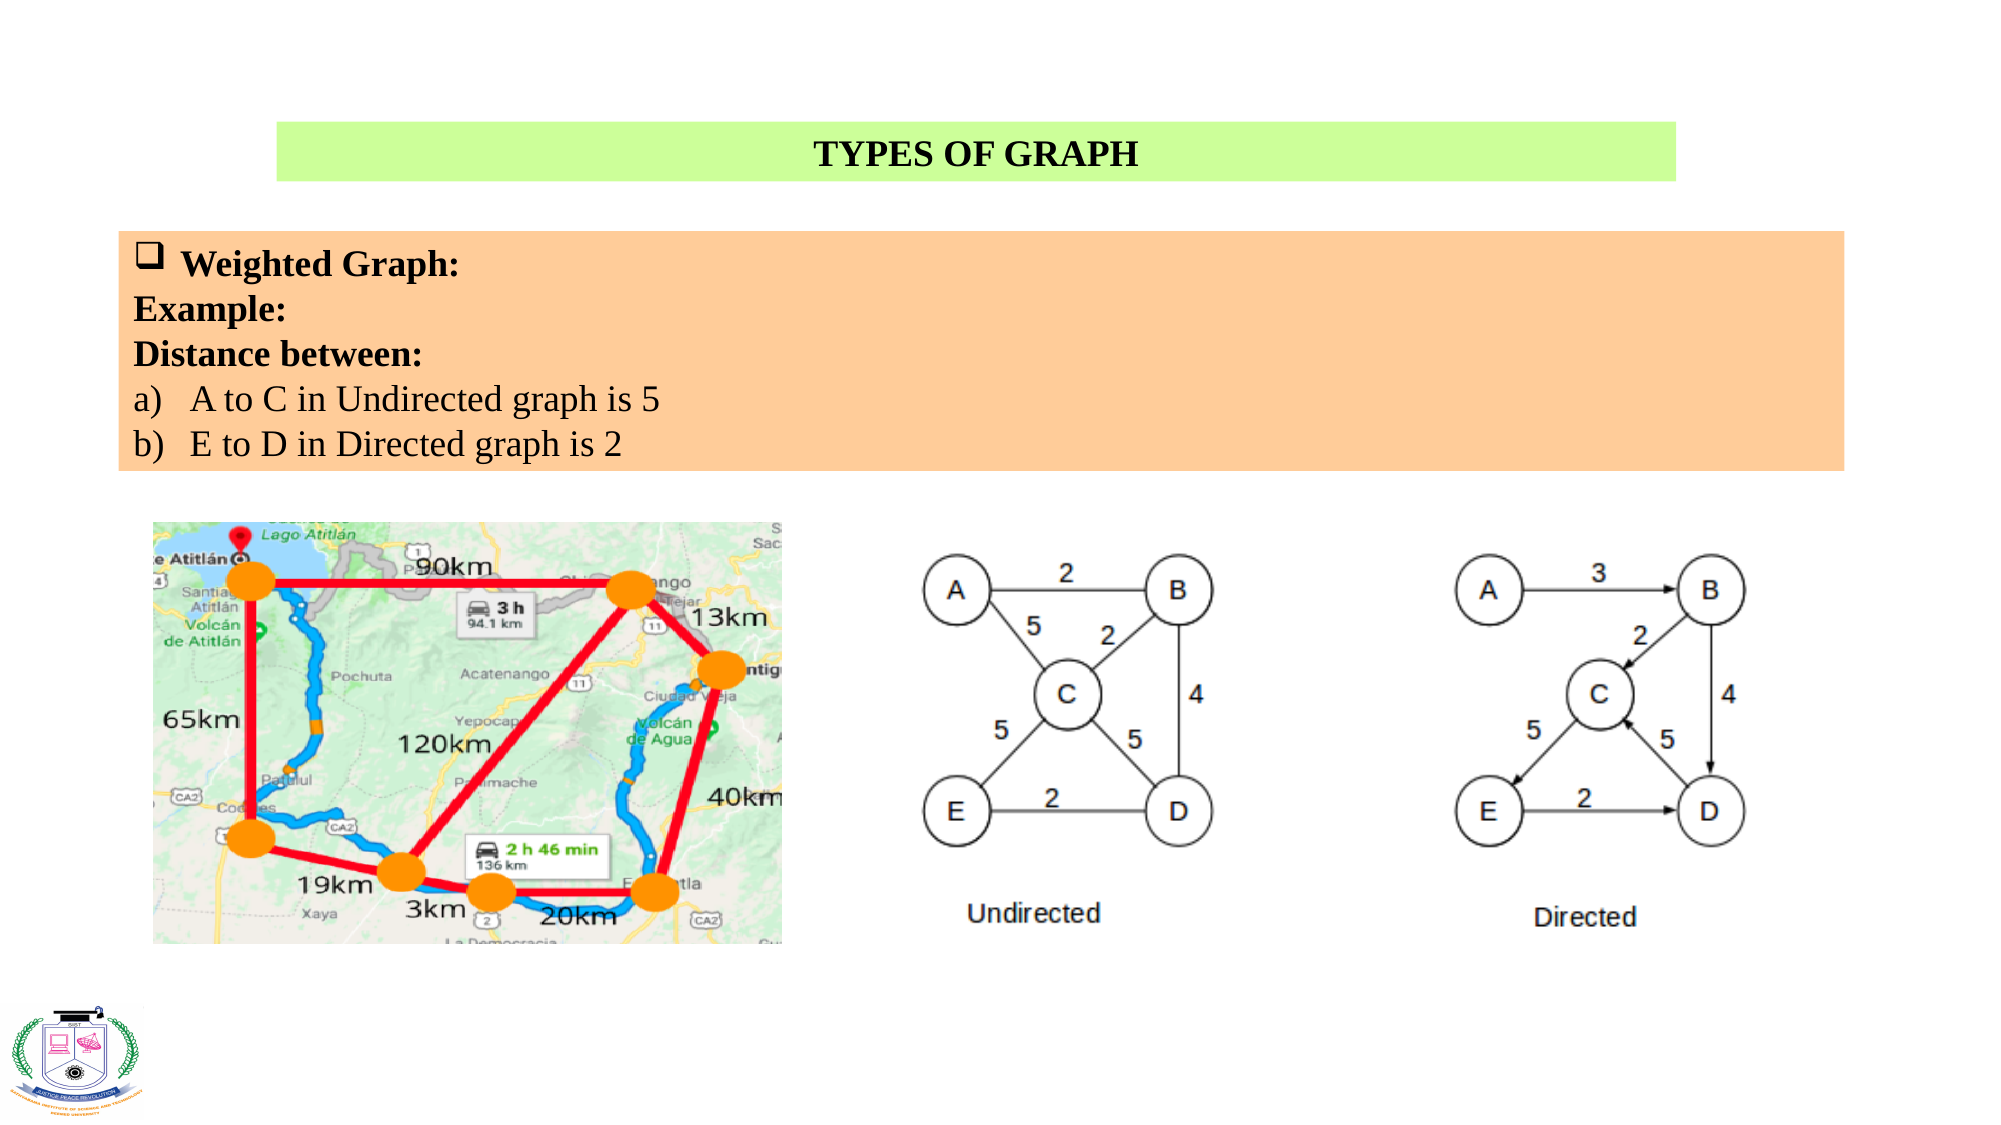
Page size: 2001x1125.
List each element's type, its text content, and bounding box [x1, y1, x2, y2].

text_box Weighted Graph: Example: Distance between: A to C in Undirected graph is 5 E to D in Directed graph is 2 [118, 231, 1845, 471]
picture [0, 1003, 144, 1120]
picture [153, 522, 782, 944]
text_box TYPES OF GRAPH [276, 121, 1677, 182]
picture [903, 522, 1774, 944]
text_box [66, 69, 1897, 1001]
